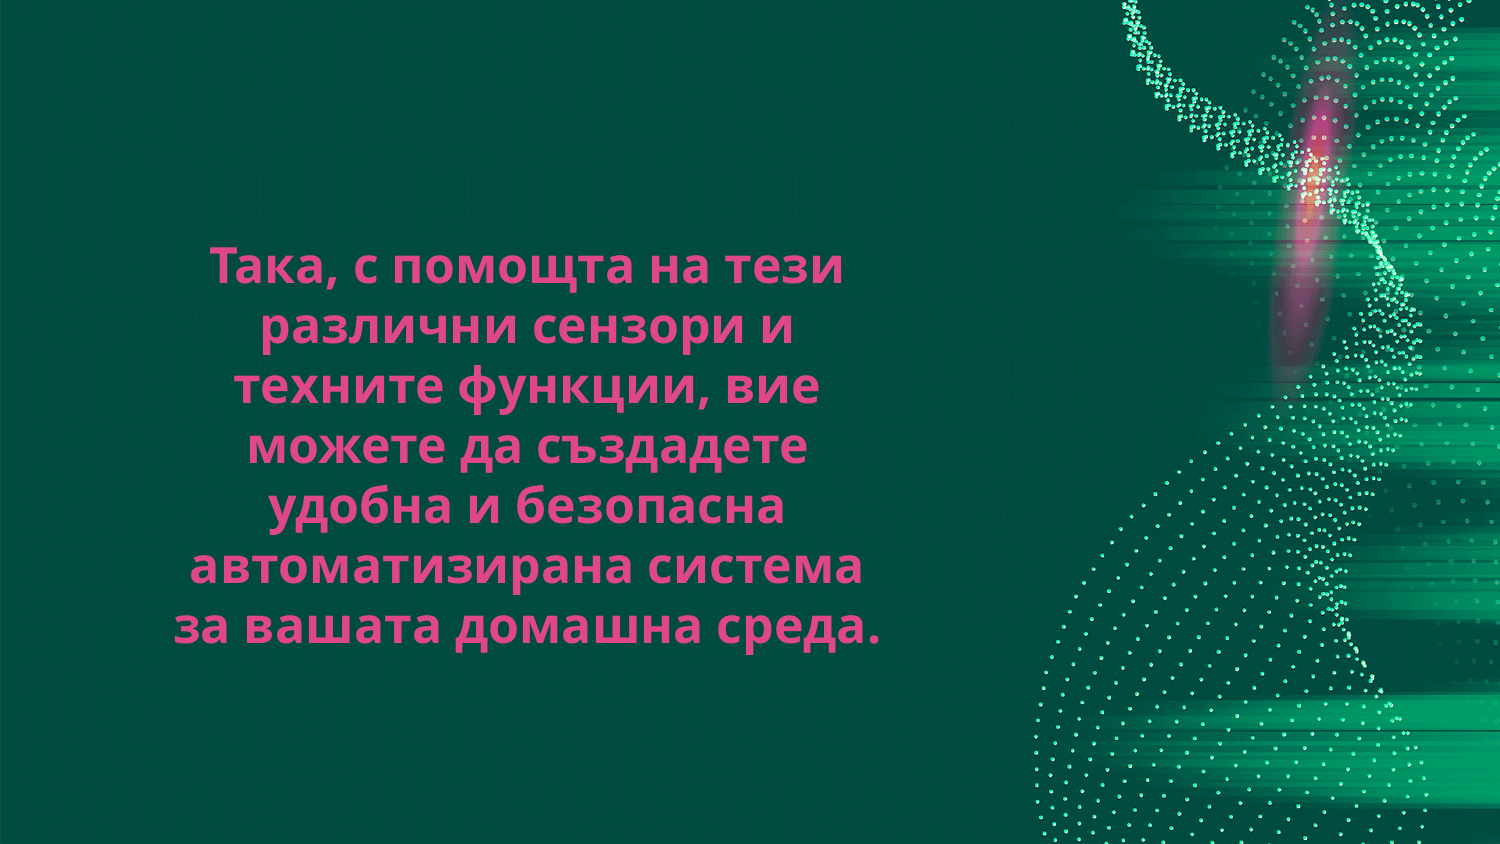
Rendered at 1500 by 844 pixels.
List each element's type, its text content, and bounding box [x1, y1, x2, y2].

picture [0, 0, 1500, 844]
title Така, с помощта на тези различни сензори и техните функции, вие можете да създадете удобна и безопасна автоматизирана система за вашата домашна среда. [147, 218, 908, 708]
